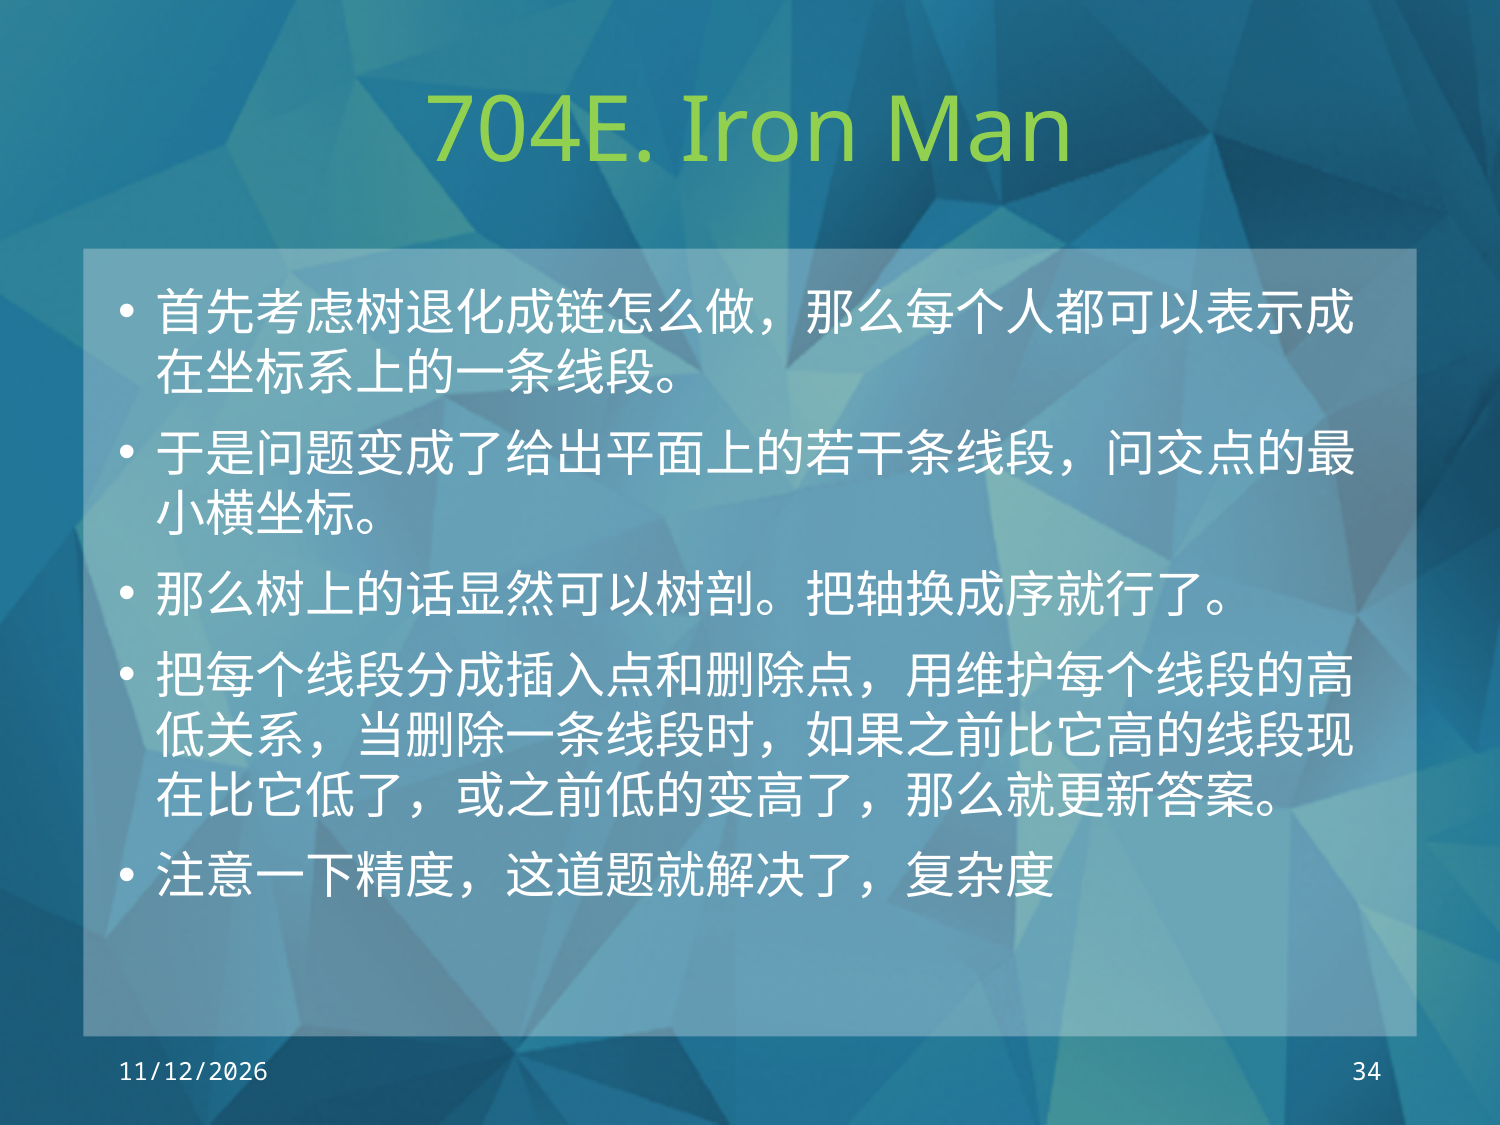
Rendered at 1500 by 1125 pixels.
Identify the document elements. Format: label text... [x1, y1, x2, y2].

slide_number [103, 1042, 441, 1103]
picture [0, 0, 1500, 1125]
title 627F. Island Puzzle [83, 248, 1417, 1037]
title 704E. Iron Man [103, 59, 1397, 190]
slide_number 34 [1059, 1042, 1397, 1103]
